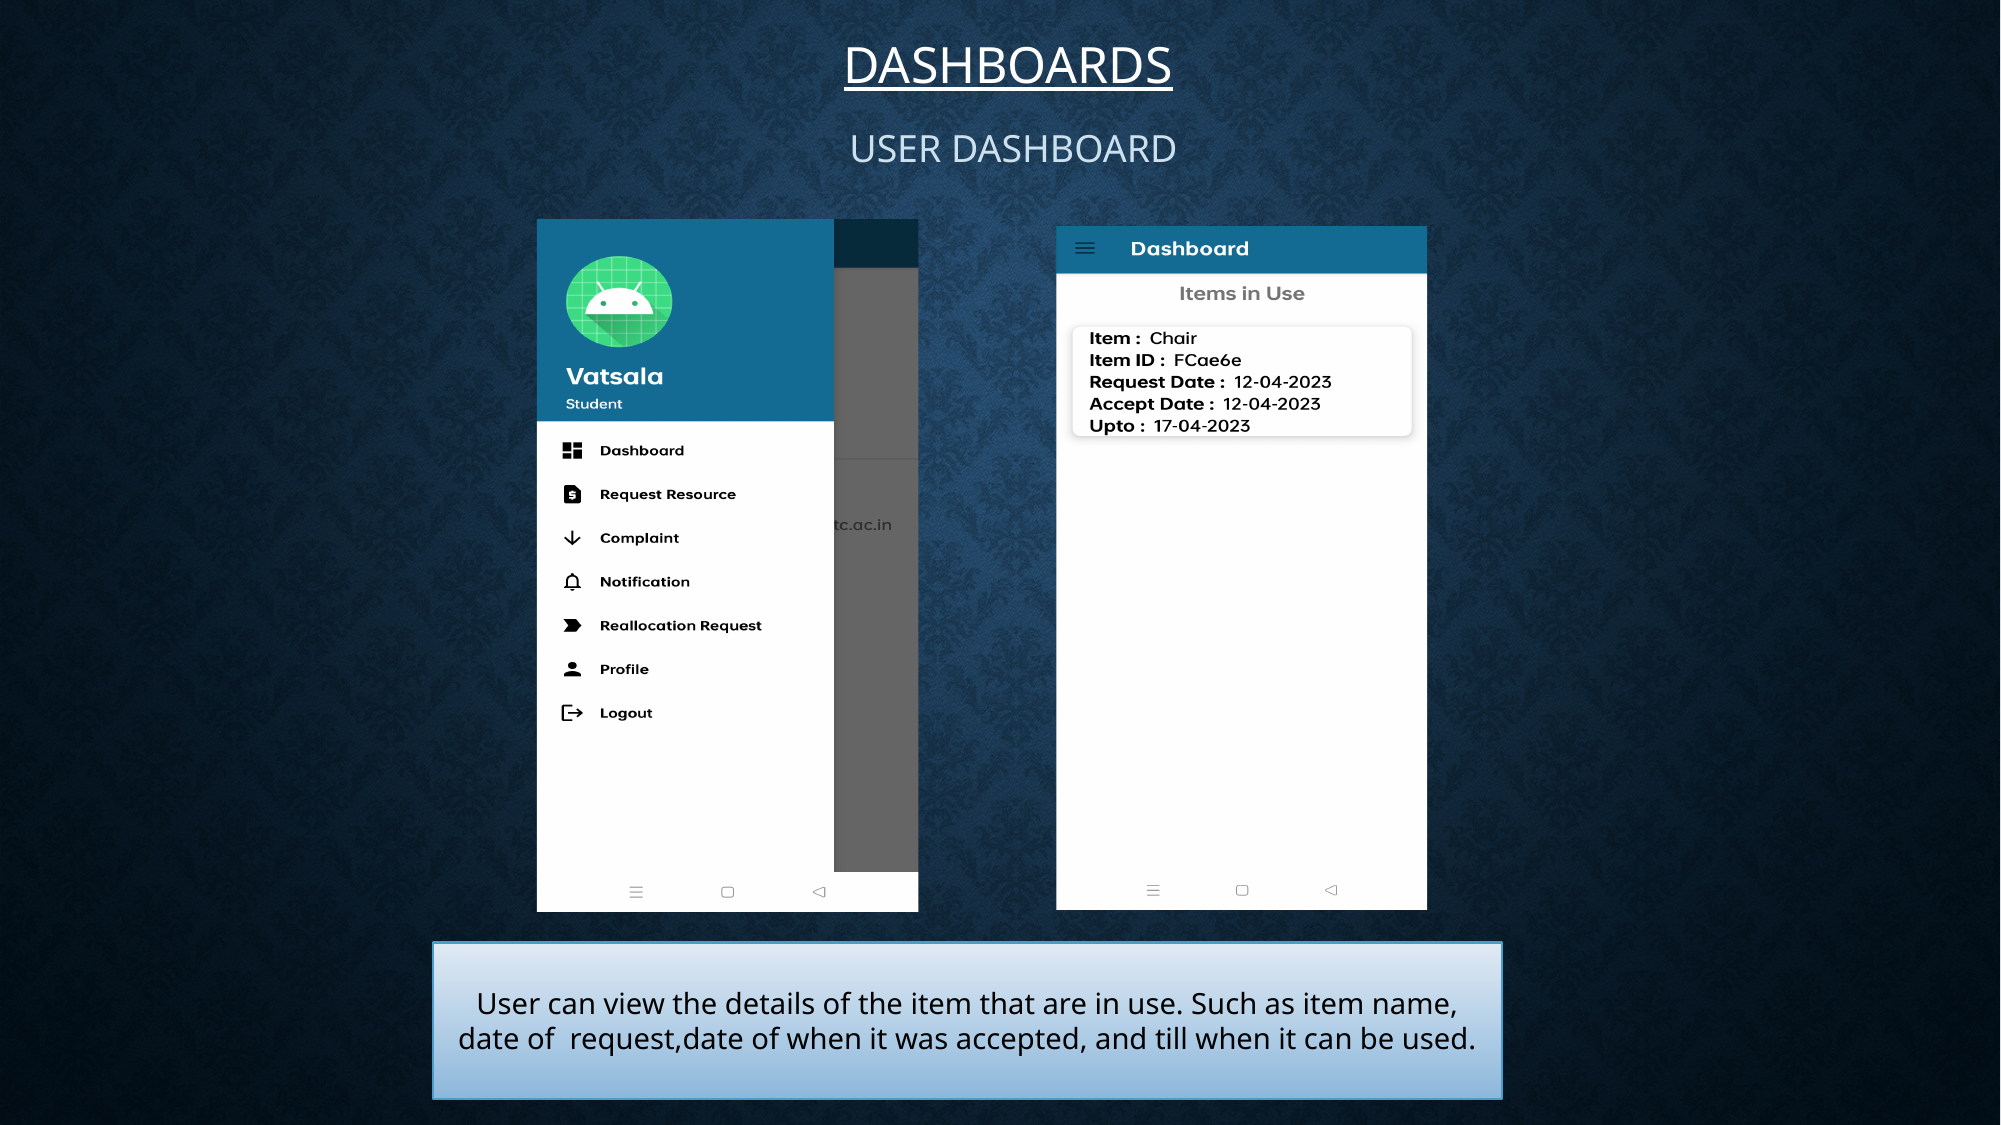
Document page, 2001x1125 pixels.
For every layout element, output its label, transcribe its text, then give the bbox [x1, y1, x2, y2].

text_box USER DASHBOARD [834, 117, 1233, 178]
text_box User can view the details of the item that are in use. Such as item name, date of request,date of when it was accepted, and till when it can be used. [432, 941, 1503, 1100]
picture [536, 218, 919, 913]
text_box DASHBOARDS [828, 26, 1269, 101]
picture [1055, 225, 1428, 910]
